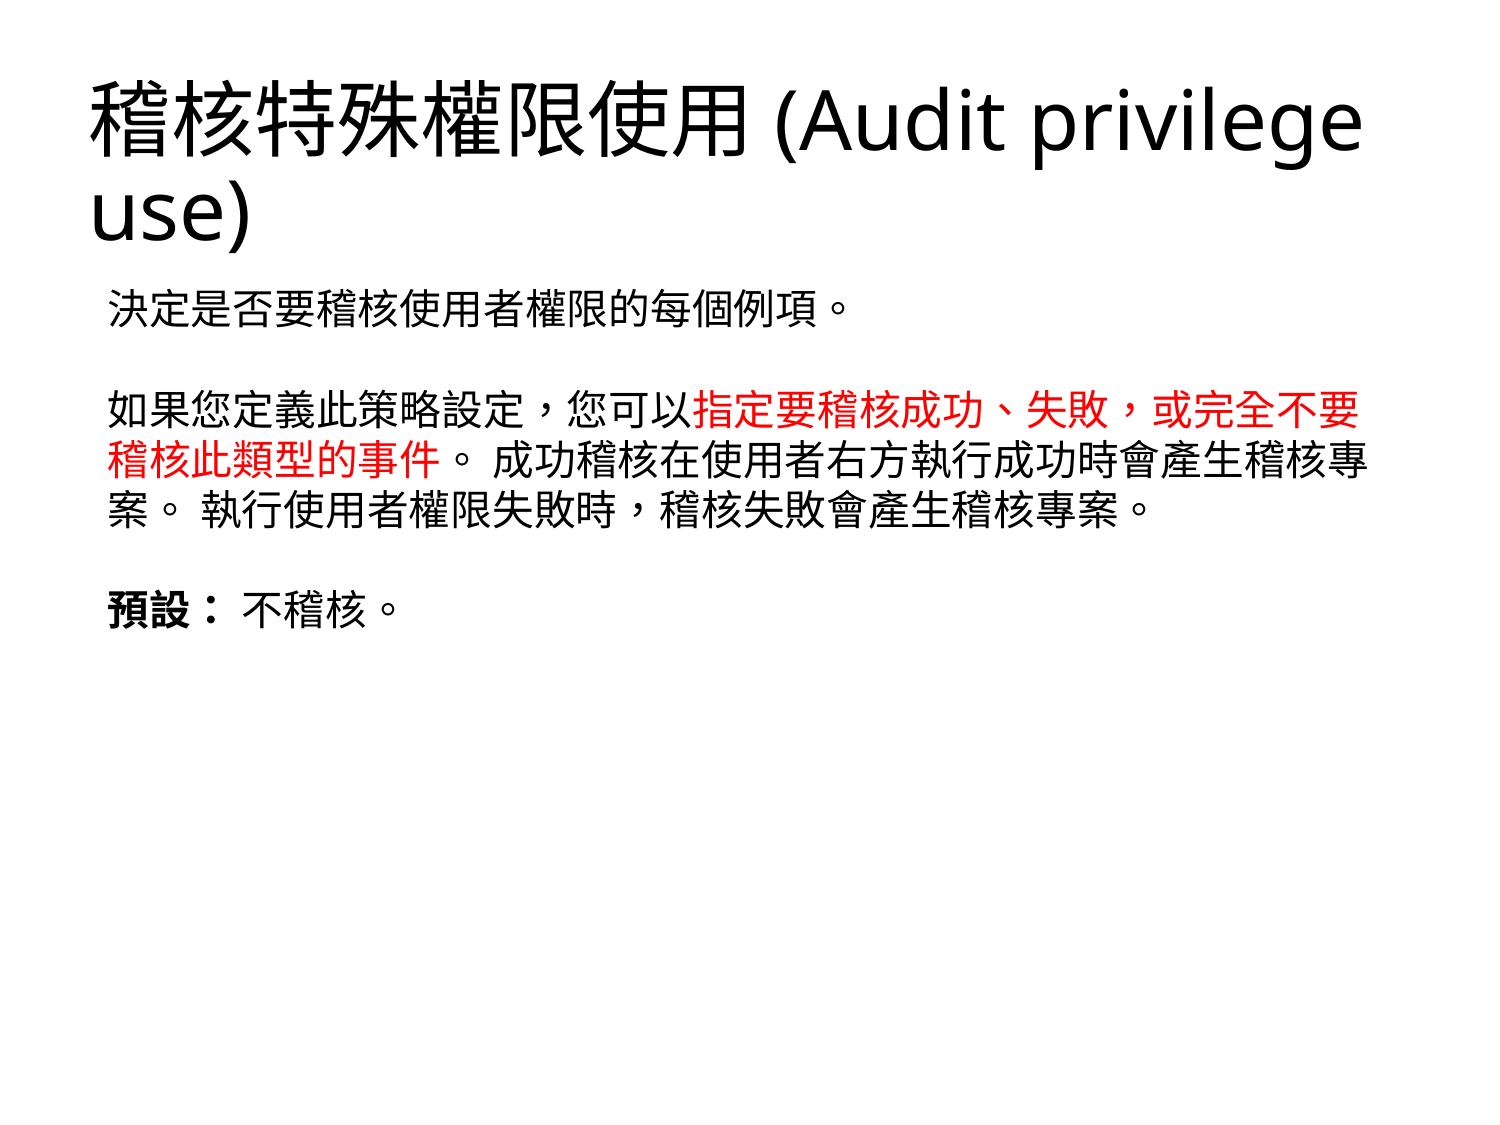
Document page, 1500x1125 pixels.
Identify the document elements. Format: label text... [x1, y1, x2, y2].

text_box 決定是否要稽核使用者權限的每個例項。 如果您定義此策略設定，您可以指定要稽核成功、失敗，或完全不要稽核此類型的事件。 成功稽核在使用者右方執行成功時會產生稽核專案。 執行使用者權限失敗時，稽核失敗會產生稽核專案。 預設： 不稽核。 [92, 276, 1400, 641]
title 稽核特殊權限使用(Audit privilege use) [73, 59, 1436, 278]
